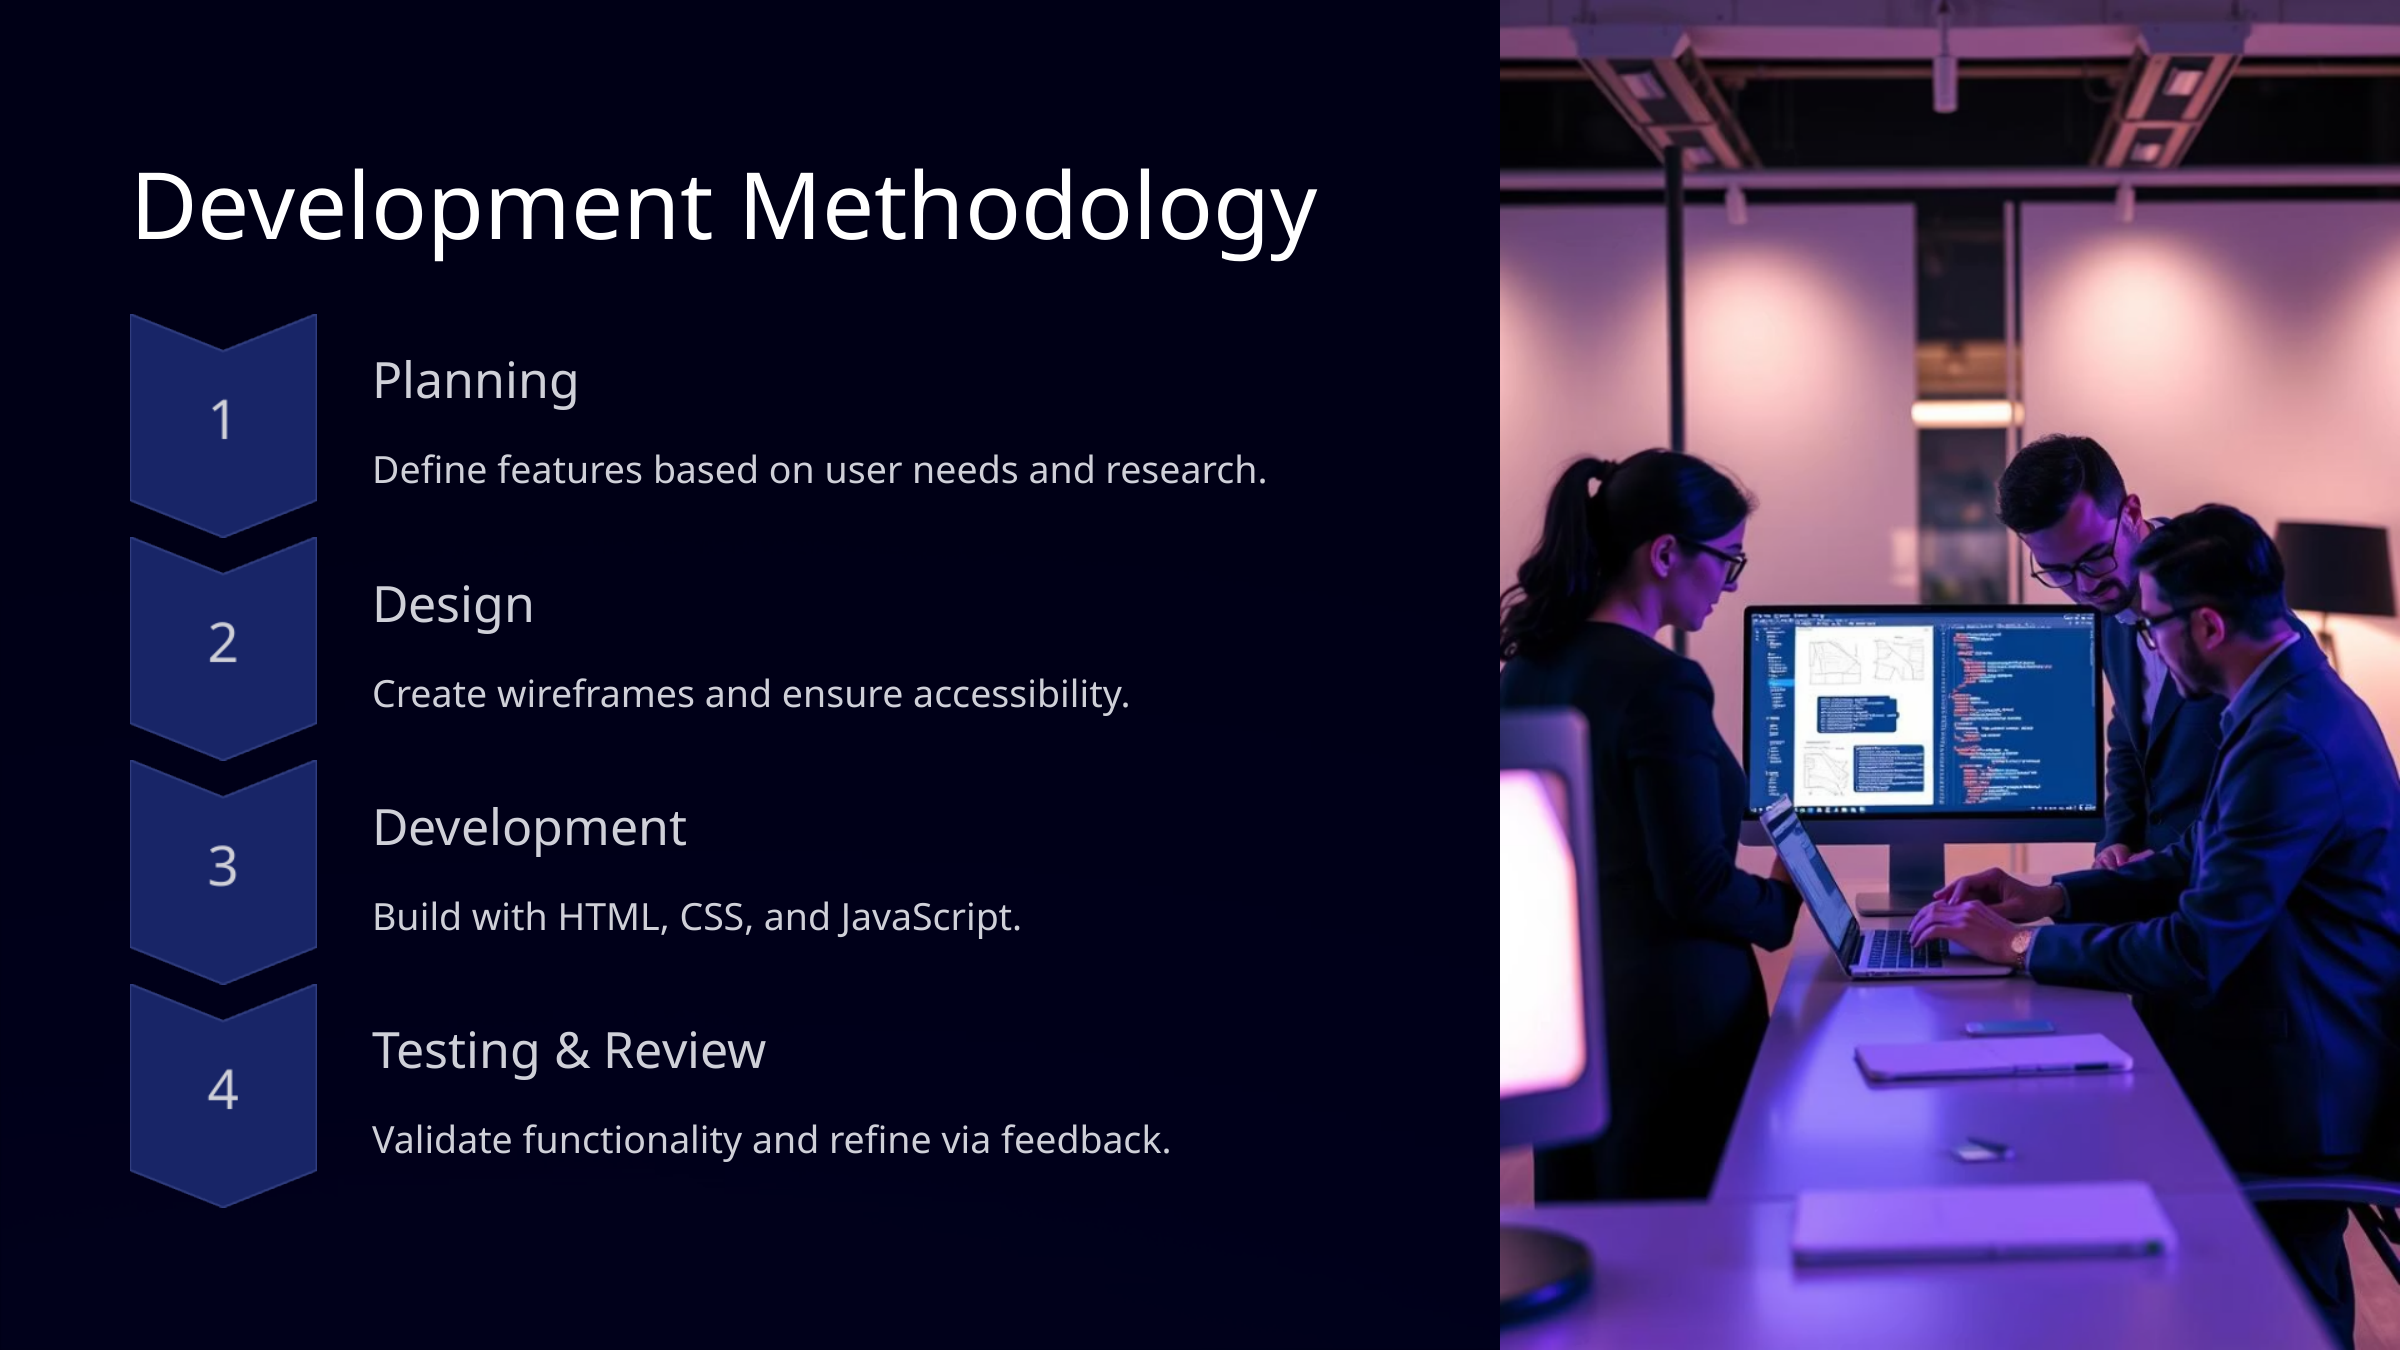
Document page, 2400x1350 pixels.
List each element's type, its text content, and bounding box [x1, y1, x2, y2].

text_box Testing & Review [371, 1021, 838, 1080]
picture [1499, 0, 2400, 1350]
text_box Validate functionality and refine via feedback. [372, 1101, 1370, 1162]
text_box Development Methodology [130, 142, 1248, 259]
text_box Build with HTML, CSS, and JavaScript. [372, 878, 1370, 939]
text_box Define features based on user needs and research. [372, 432, 1370, 492]
text_box Development [371, 798, 838, 857]
text_box Create wireframes and ensure accessibility. [372, 655, 1370, 715]
picture [130, 314, 317, 1208]
text_box Planning [371, 351, 838, 410]
text_box Design [371, 574, 838, 634]
